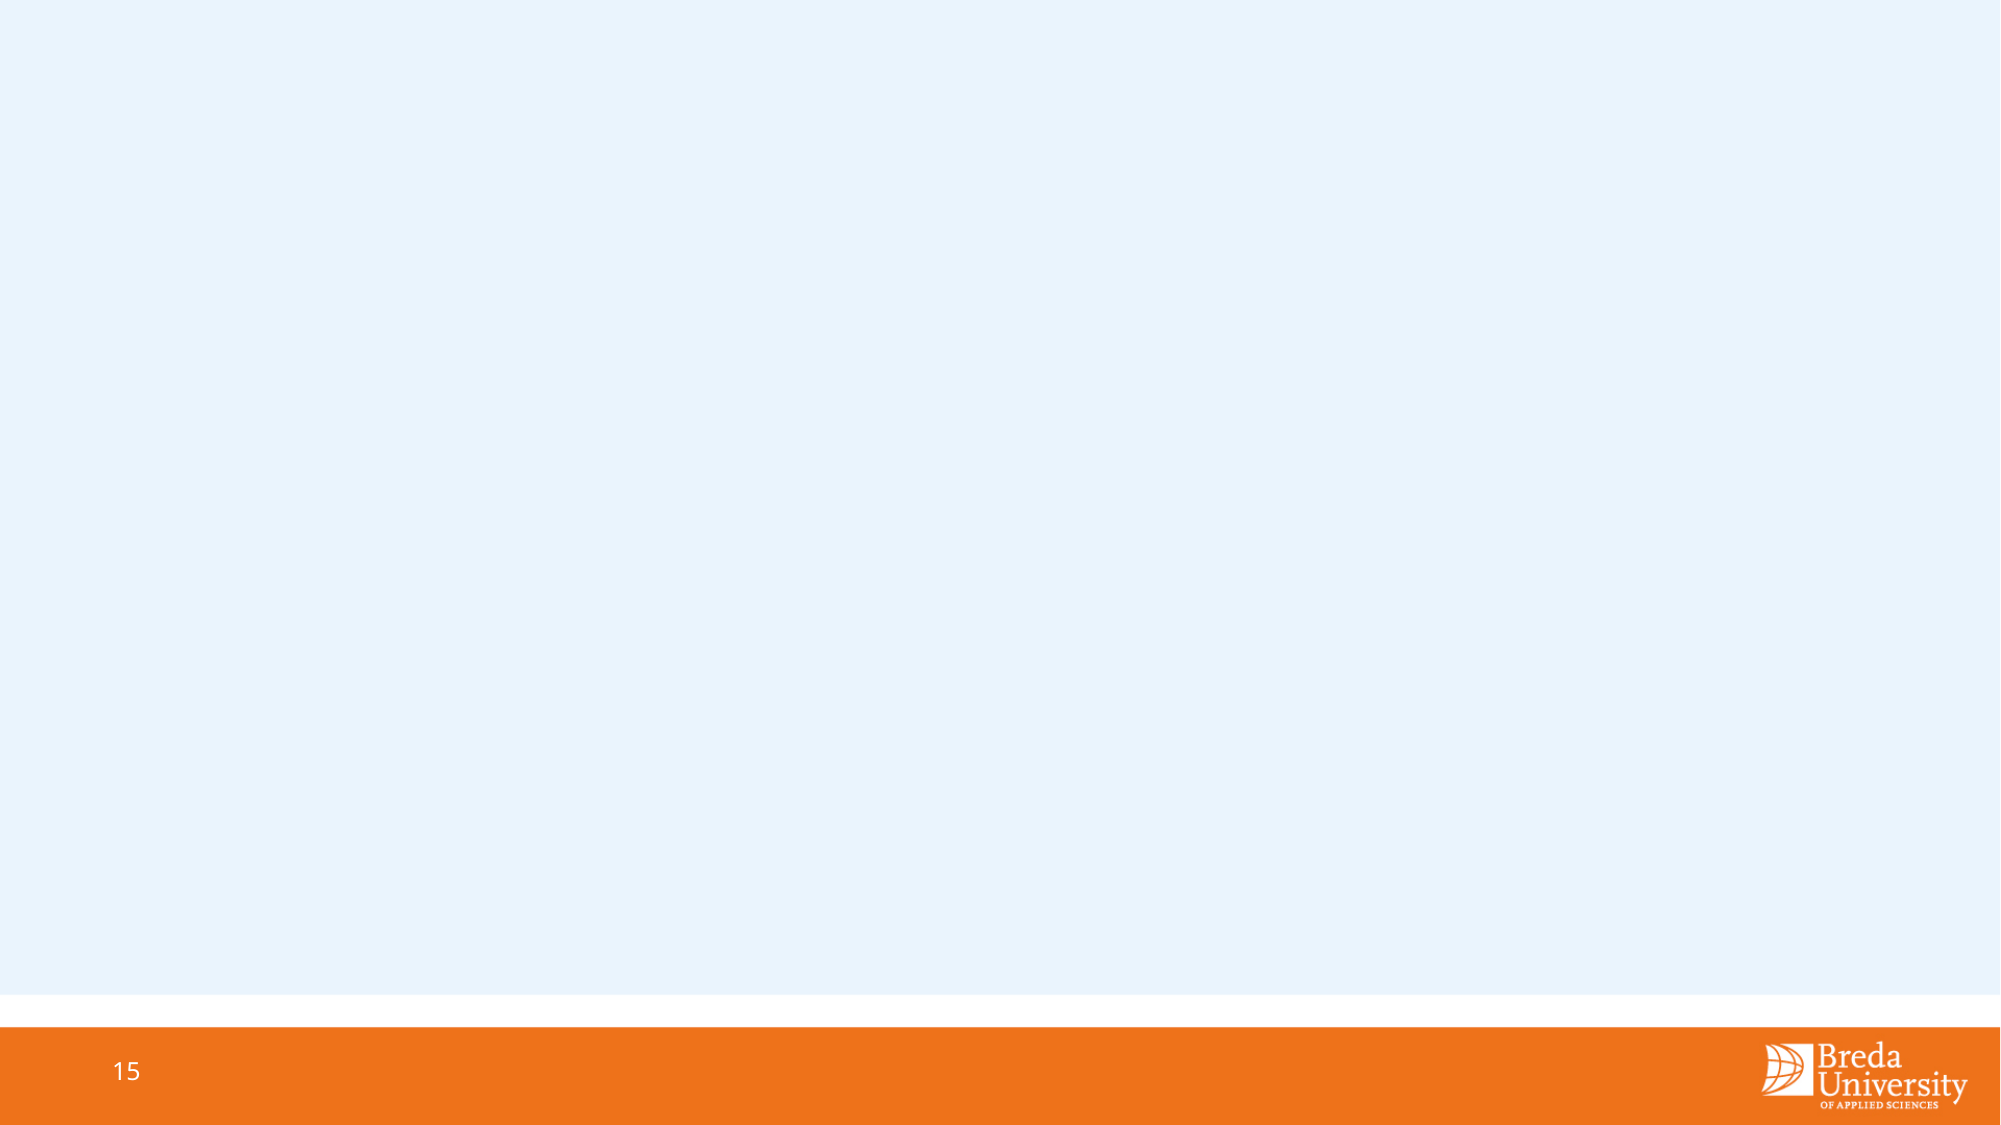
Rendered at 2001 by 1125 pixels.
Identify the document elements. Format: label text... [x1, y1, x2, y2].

picture [0, 0, 2001, 1125]
slide_number 15 [97, 1042, 198, 1103]
